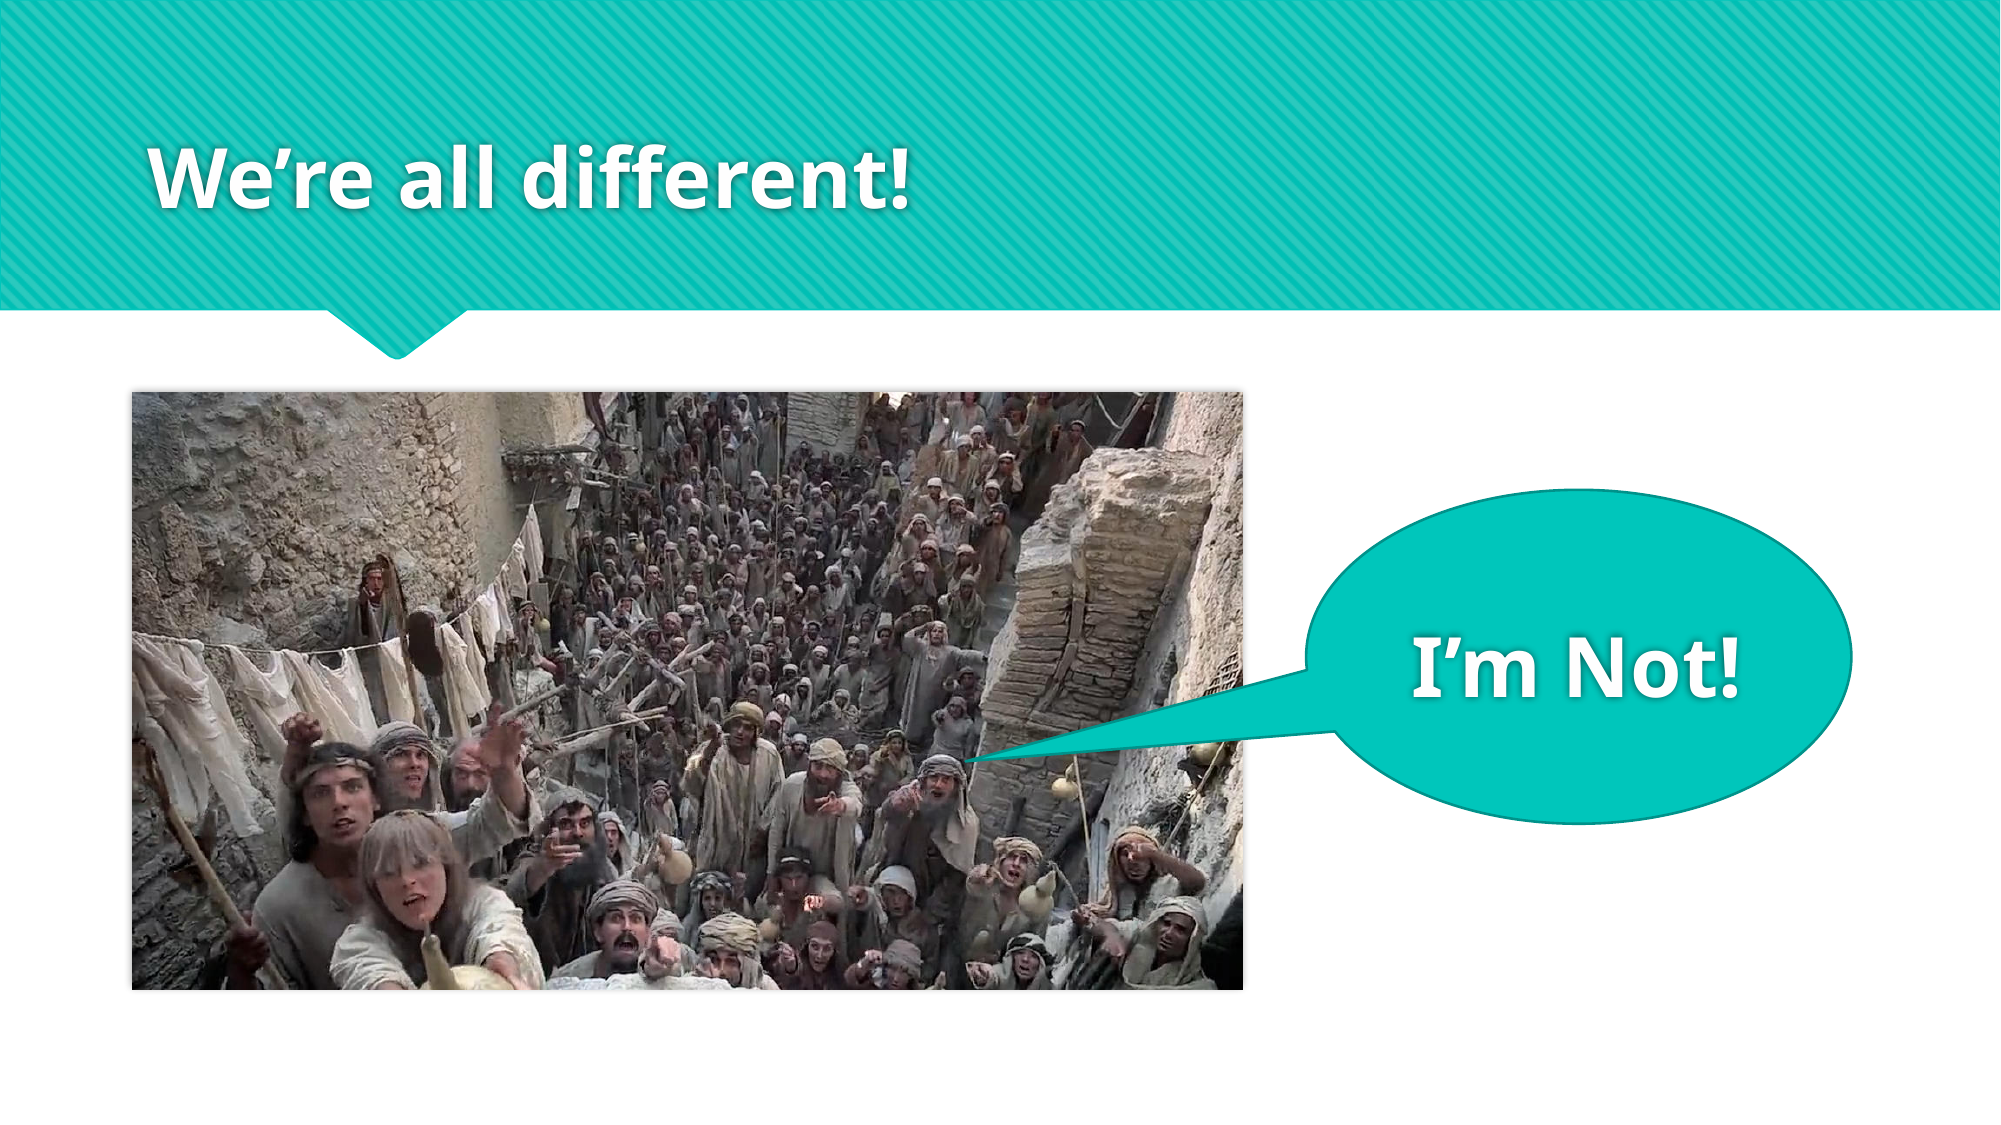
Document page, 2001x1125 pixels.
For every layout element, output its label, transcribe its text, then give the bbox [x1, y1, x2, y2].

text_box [1305, 489, 1852, 824]
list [132, 392, 1244, 990]
title We’re all different! [132, 73, 1868, 233]
